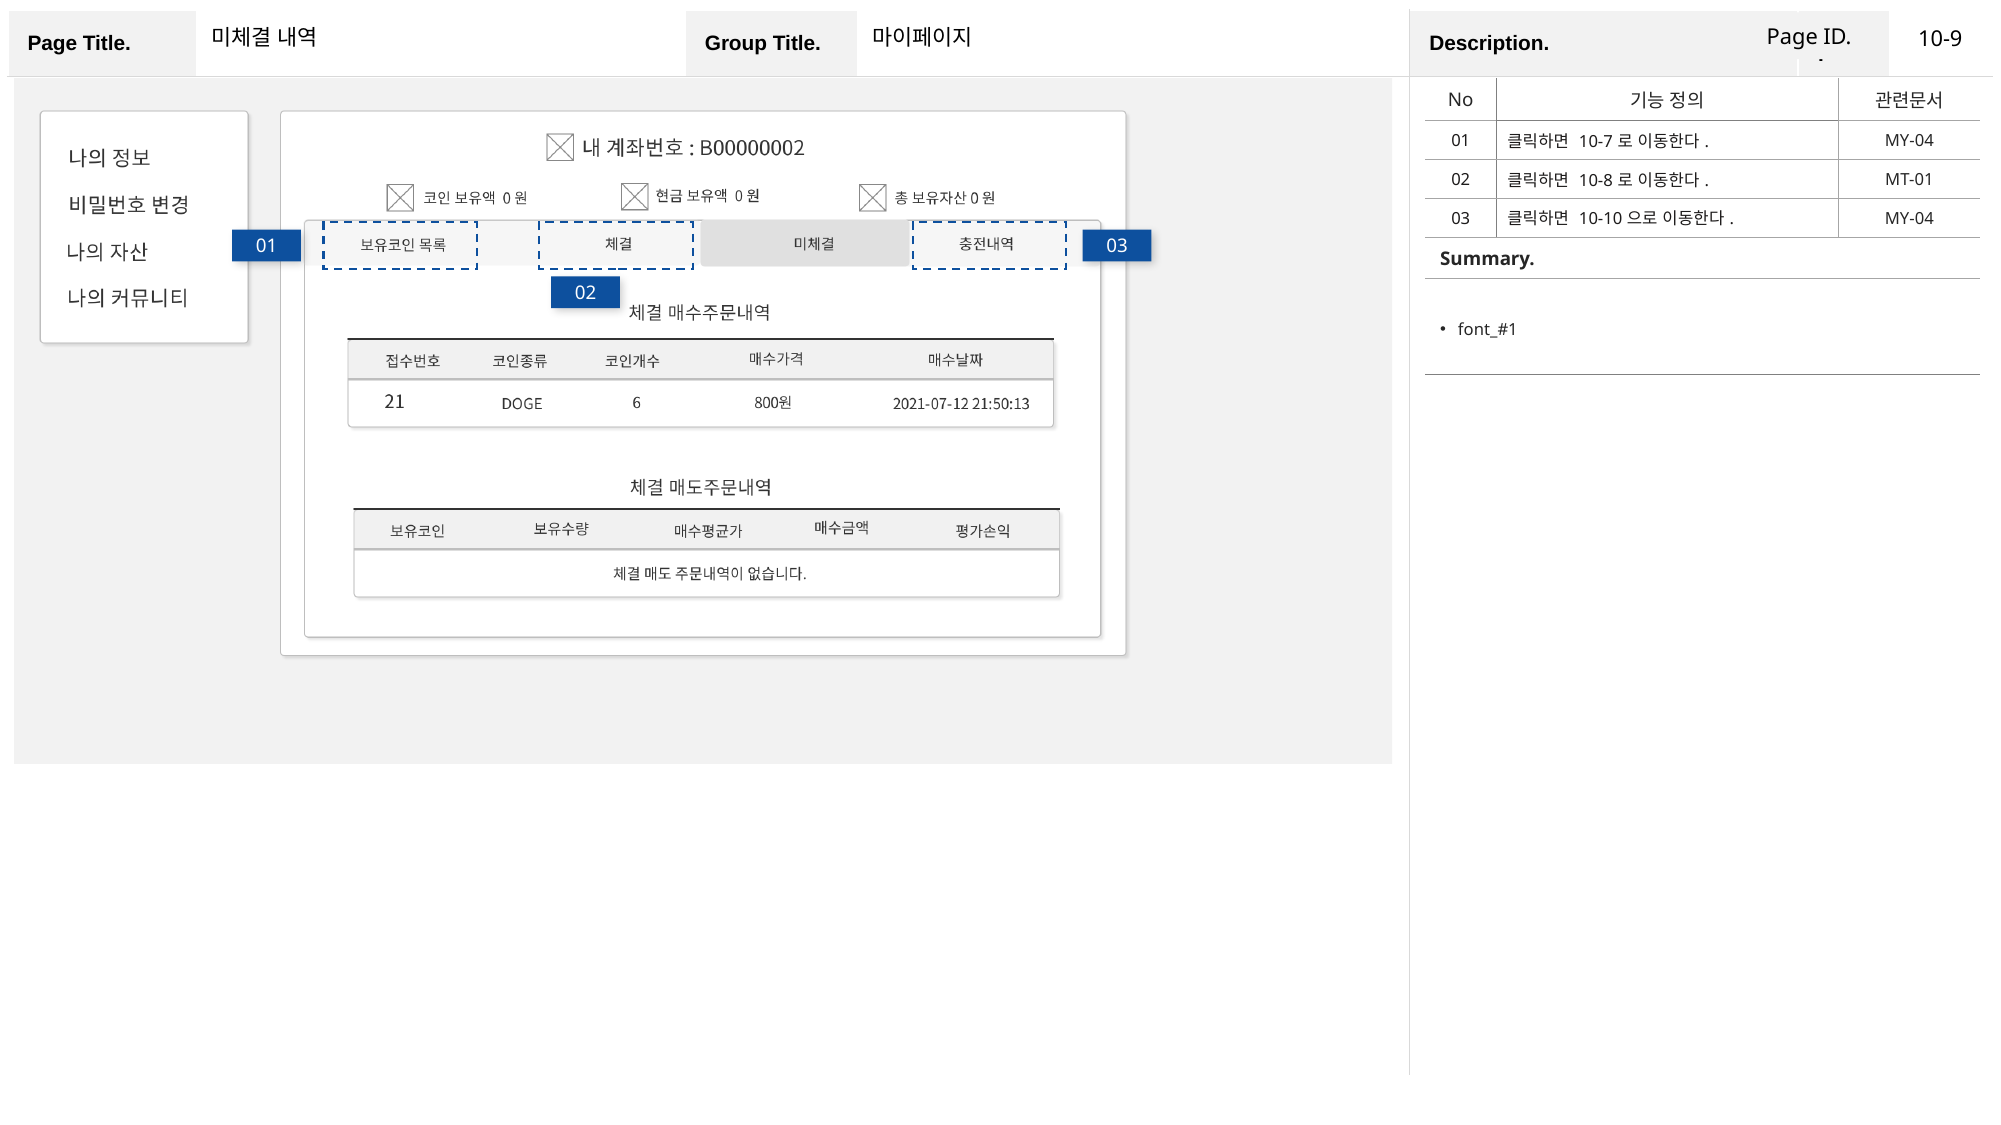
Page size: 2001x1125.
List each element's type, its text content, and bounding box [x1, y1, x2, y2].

table_cell 02 [1425, 160, 1496, 198]
table_header 관련문서 [1839, 78, 1980, 120]
table_cell 클릭하면 10-10으로 이동한다. [1497, 199, 1838, 237]
table_cell MY-04 [1839, 199, 1980, 237]
table_cell 03 [1425, 199, 1496, 237]
picture [13, 77, 1393, 764]
text_box 10-9 [1903, 17, 1978, 59]
table_cell 클릭하면 10-8로 이동한다. [1497, 160, 1838, 198]
list 미체결 내역 [196, 18, 684, 55]
table_cell Summary. [1425, 238, 1980, 278]
table_header No [1425, 78, 1496, 120]
table_cell font_#1 [1425, 279, 1980, 374]
table_cell 01 [1425, 121, 1496, 159]
table_header 기능 정의 [1497, 78, 1838, 120]
text_box Page ID. [1730, 10, 1888, 61]
list 마이페이지 [858, 18, 1405, 55]
table_cell 클릭하면 10-7로 이동한다. [1497, 121, 1838, 159]
table_cell MY-04 [1839, 121, 1980, 159]
table_cell MT-01 [1839, 160, 1980, 198]
